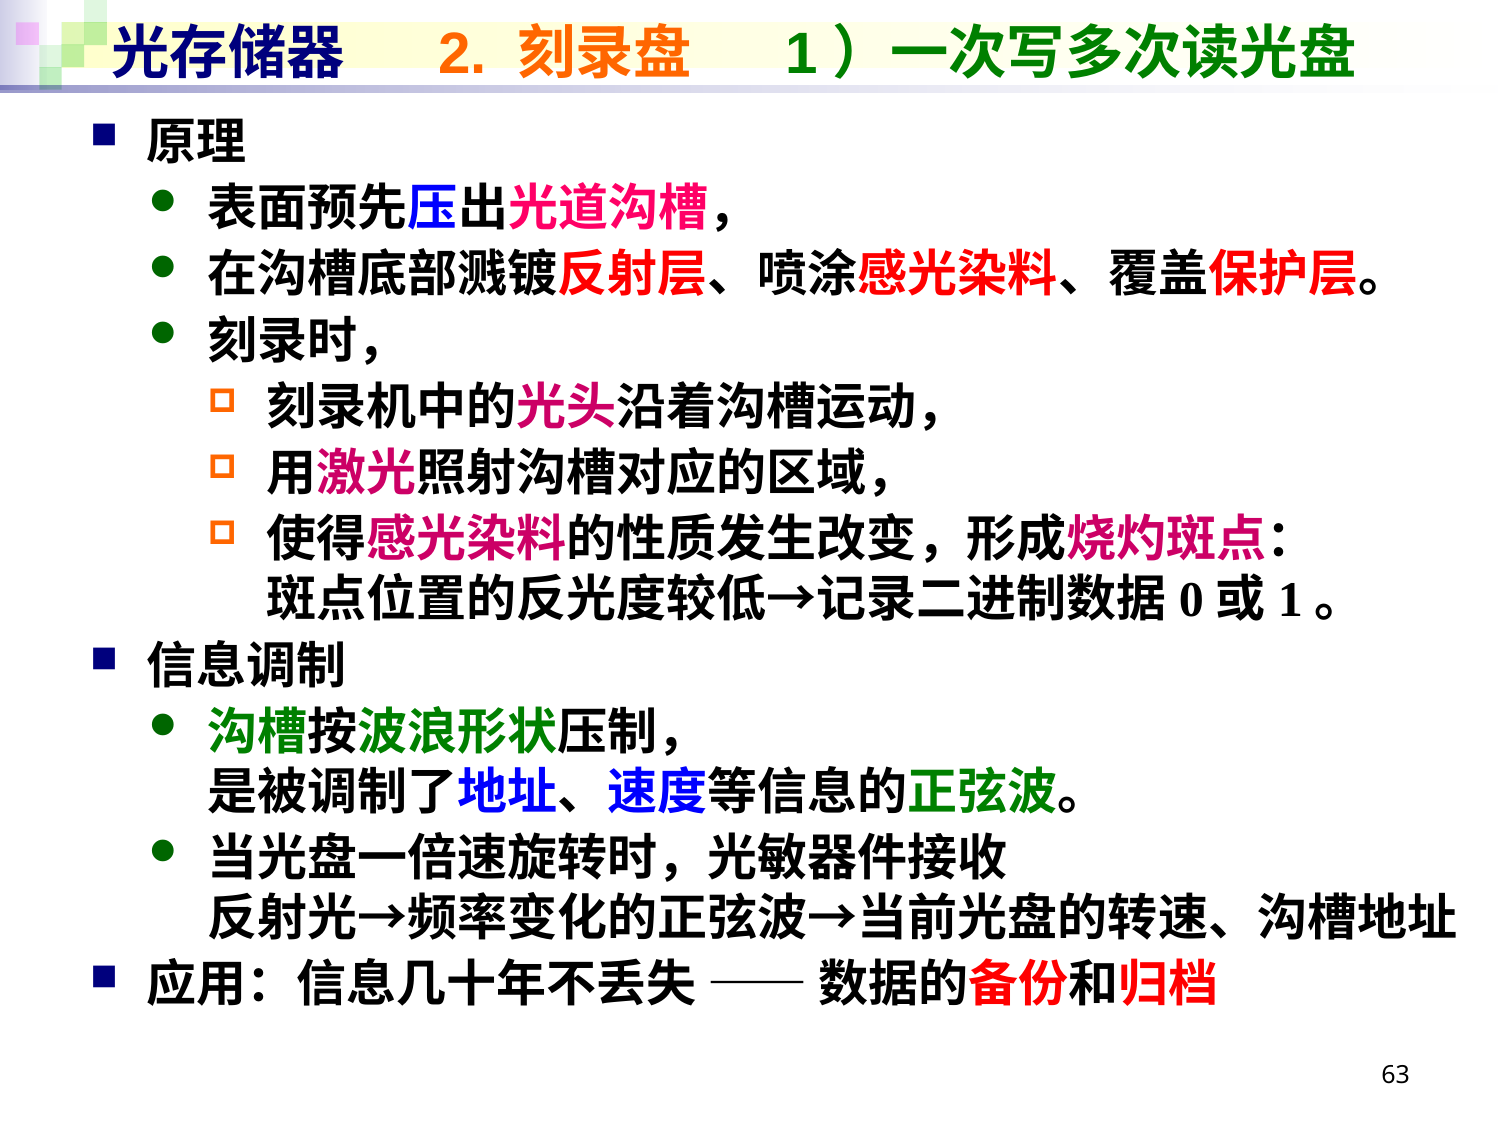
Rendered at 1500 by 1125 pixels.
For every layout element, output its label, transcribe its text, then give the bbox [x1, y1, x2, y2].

slide_number 63 [1074, 1024, 1426, 1101]
list 原理 表面预先压出光道沟槽， 在沟槽底部溅镀反射层、喷涂感光染料、覆盖保护层。 刻录时， 刻录机中的光头沿着沟槽运动， 用激光照射沟槽对应的区域， 使得感光染料的性质发生改变，形成烧灼斑点： 斑点位置的反光度较低→记录二进制数据0或1。 信息调制 沟槽按波浪形状压制， 是被调制了地址、速度等信息的正弦波。 当光盘一倍速旋转时，光敏器件接收 反射光→频率变化的正弦波→当前光盘的转速、沟槽地址 应用：信息几十年不丢失 —— 数据的备份和归档 [74, 101, 1483, 1101]
title 光存储器 2. 刻录盘 1）一次写多次读光盘 [96, 6, 1448, 94]
